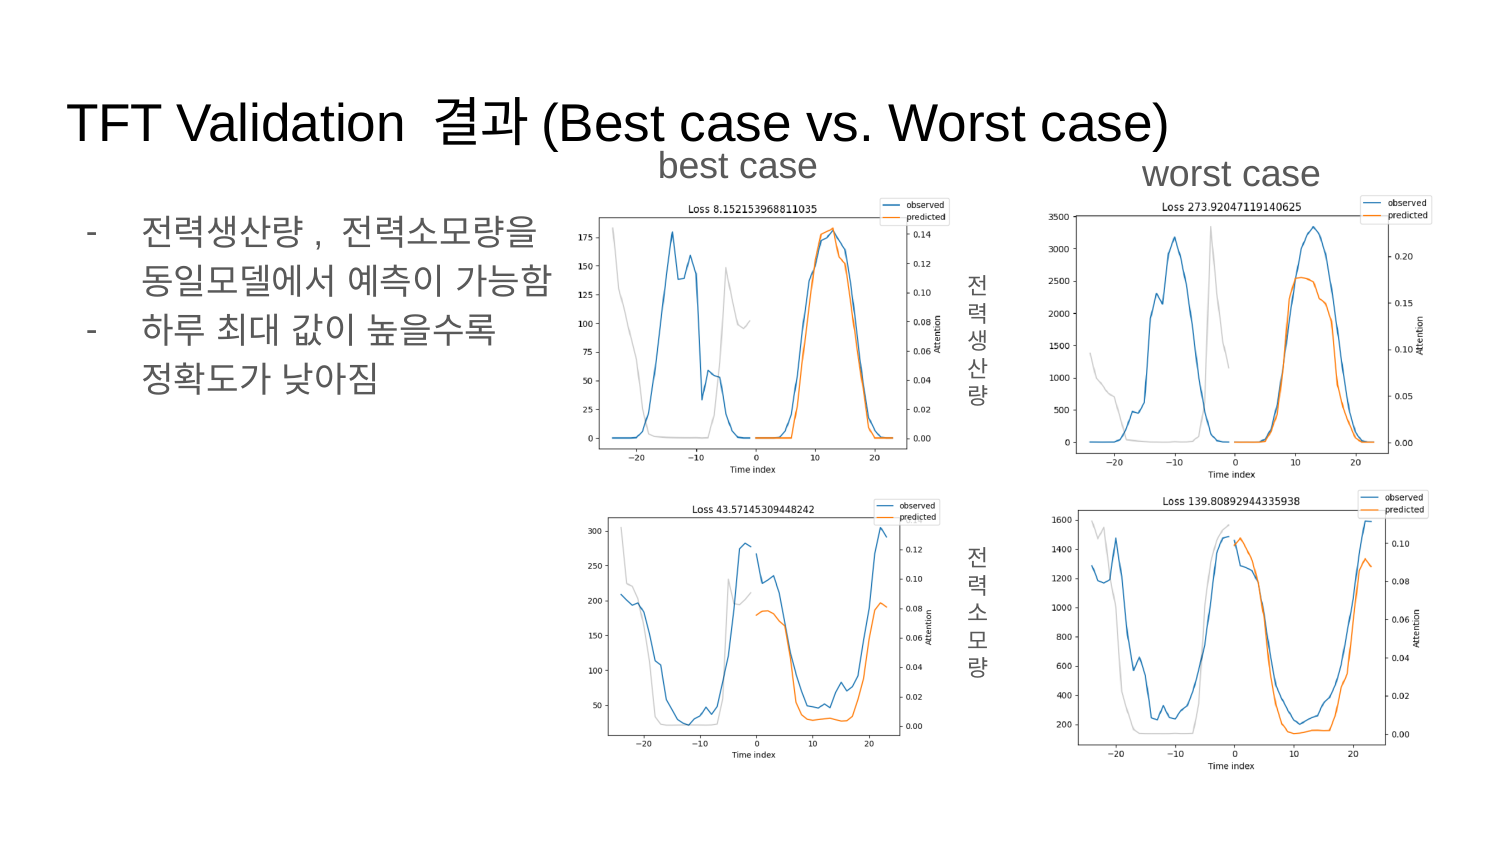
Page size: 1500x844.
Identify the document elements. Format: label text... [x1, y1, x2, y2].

text_box 전력소모량 [952, 532, 1013, 556]
text_box best case [642, 126, 855, 160]
text_box 전력생산량 [958, 260, 1013, 284]
picture [1044, 193, 1433, 482]
picture [582, 494, 941, 763]
list 전력생산량, 전력소모량을 동일모델에서 예측이 가능함 하루 최대 값이 높을수록 정확도가 낮아짐 [51, 189, 583, 750]
text_box worst case [1127, 133, 1340, 167]
picture [572, 196, 953, 478]
title TFT Validation 결과(Best case vs. Worst case) [51, 72, 1449, 167]
picture [1046, 486, 1431, 775]
